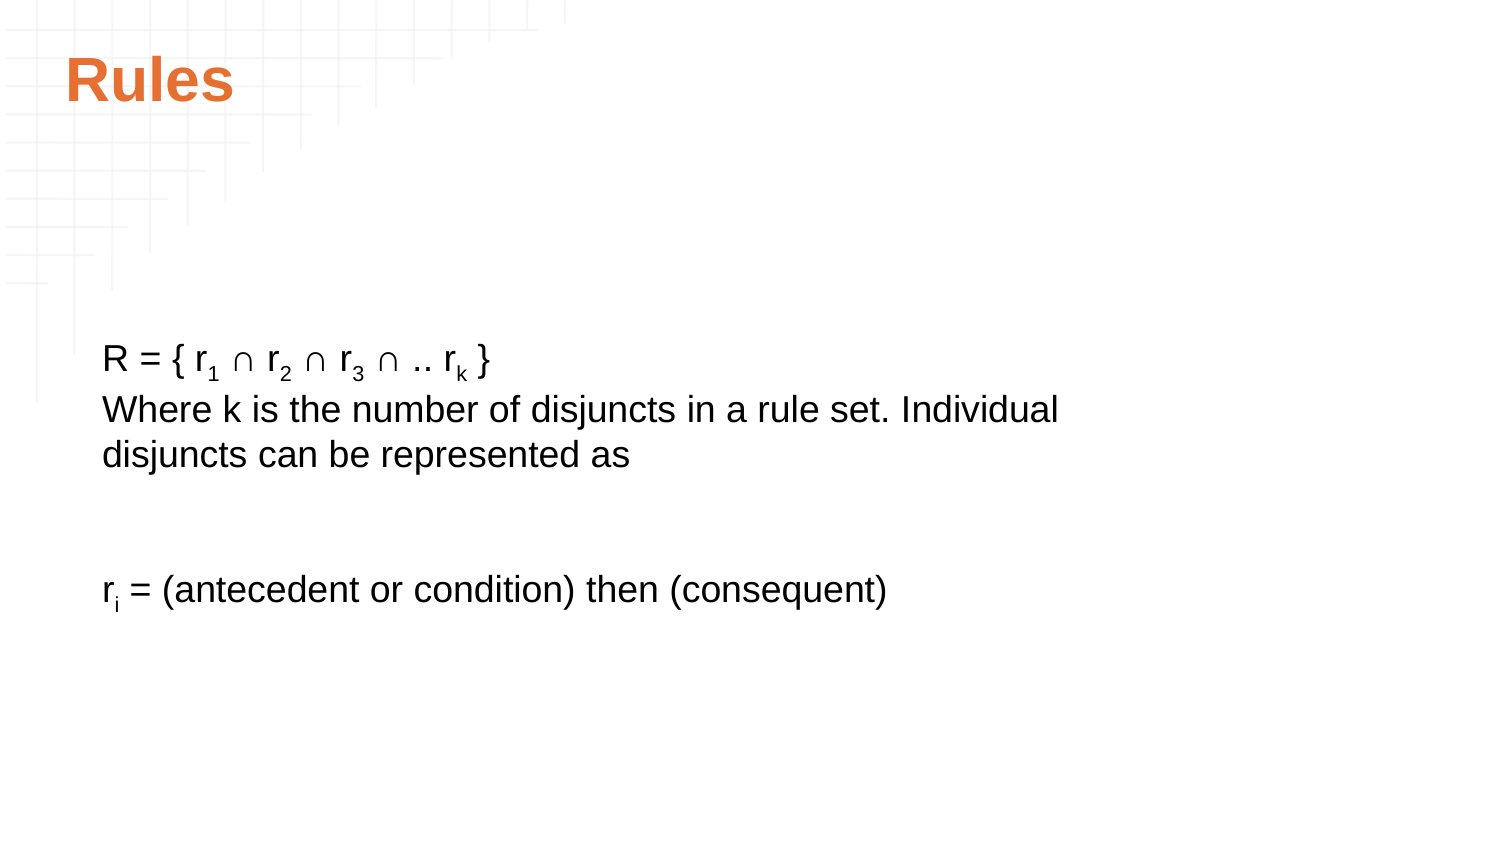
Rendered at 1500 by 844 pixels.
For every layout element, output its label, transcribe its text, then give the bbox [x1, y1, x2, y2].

title Rules [50, 27, 1401, 126]
text_box R = { r1 ∩ r2 ∩ r3 ∩ .. rk } Where k is the number of disjuncts in a rule set. Individual disjuncts can be represented as ri = (antecedent or condition) then (consequent) [86, 229, 1172, 722]
